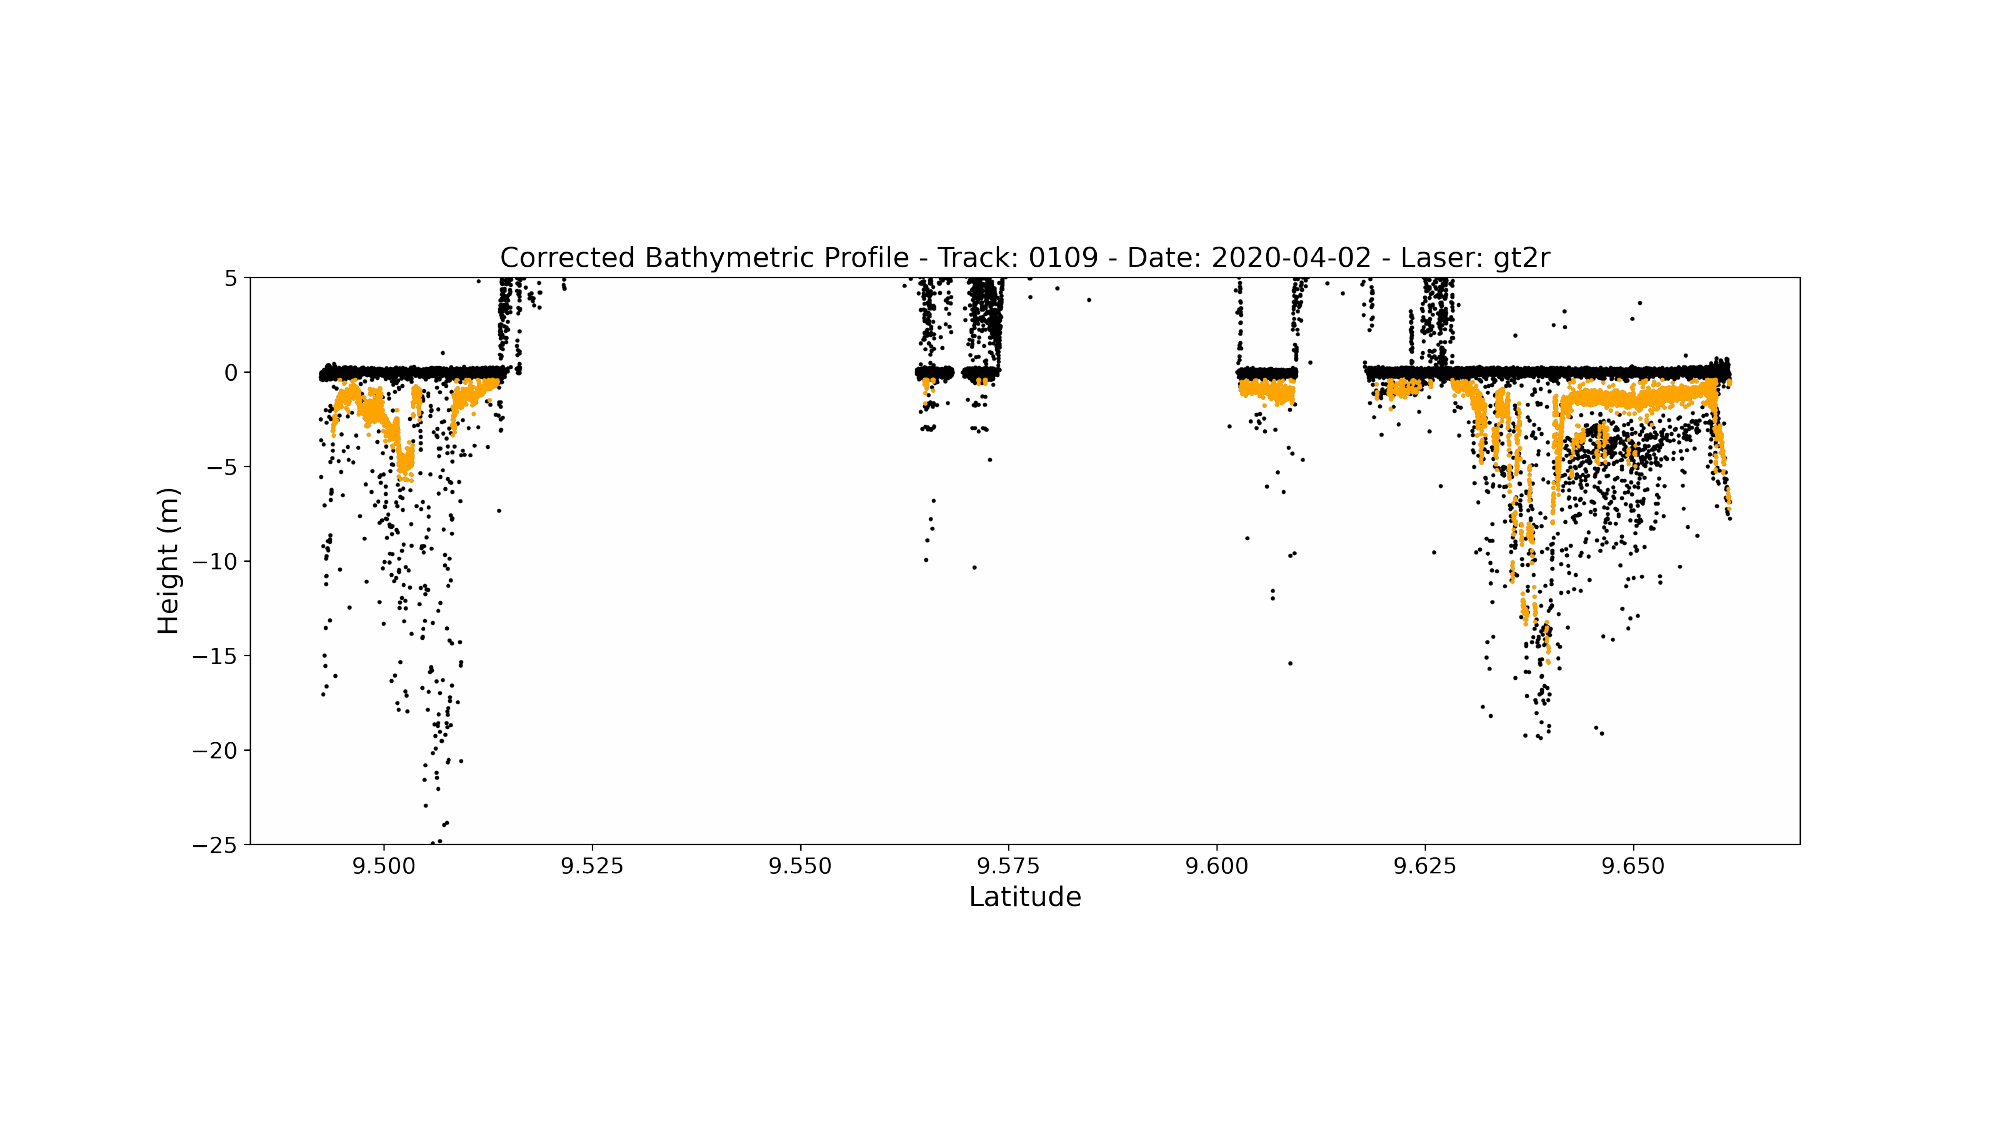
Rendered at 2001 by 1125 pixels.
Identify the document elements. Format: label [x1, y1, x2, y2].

picture [0, 187, 2000, 938]
